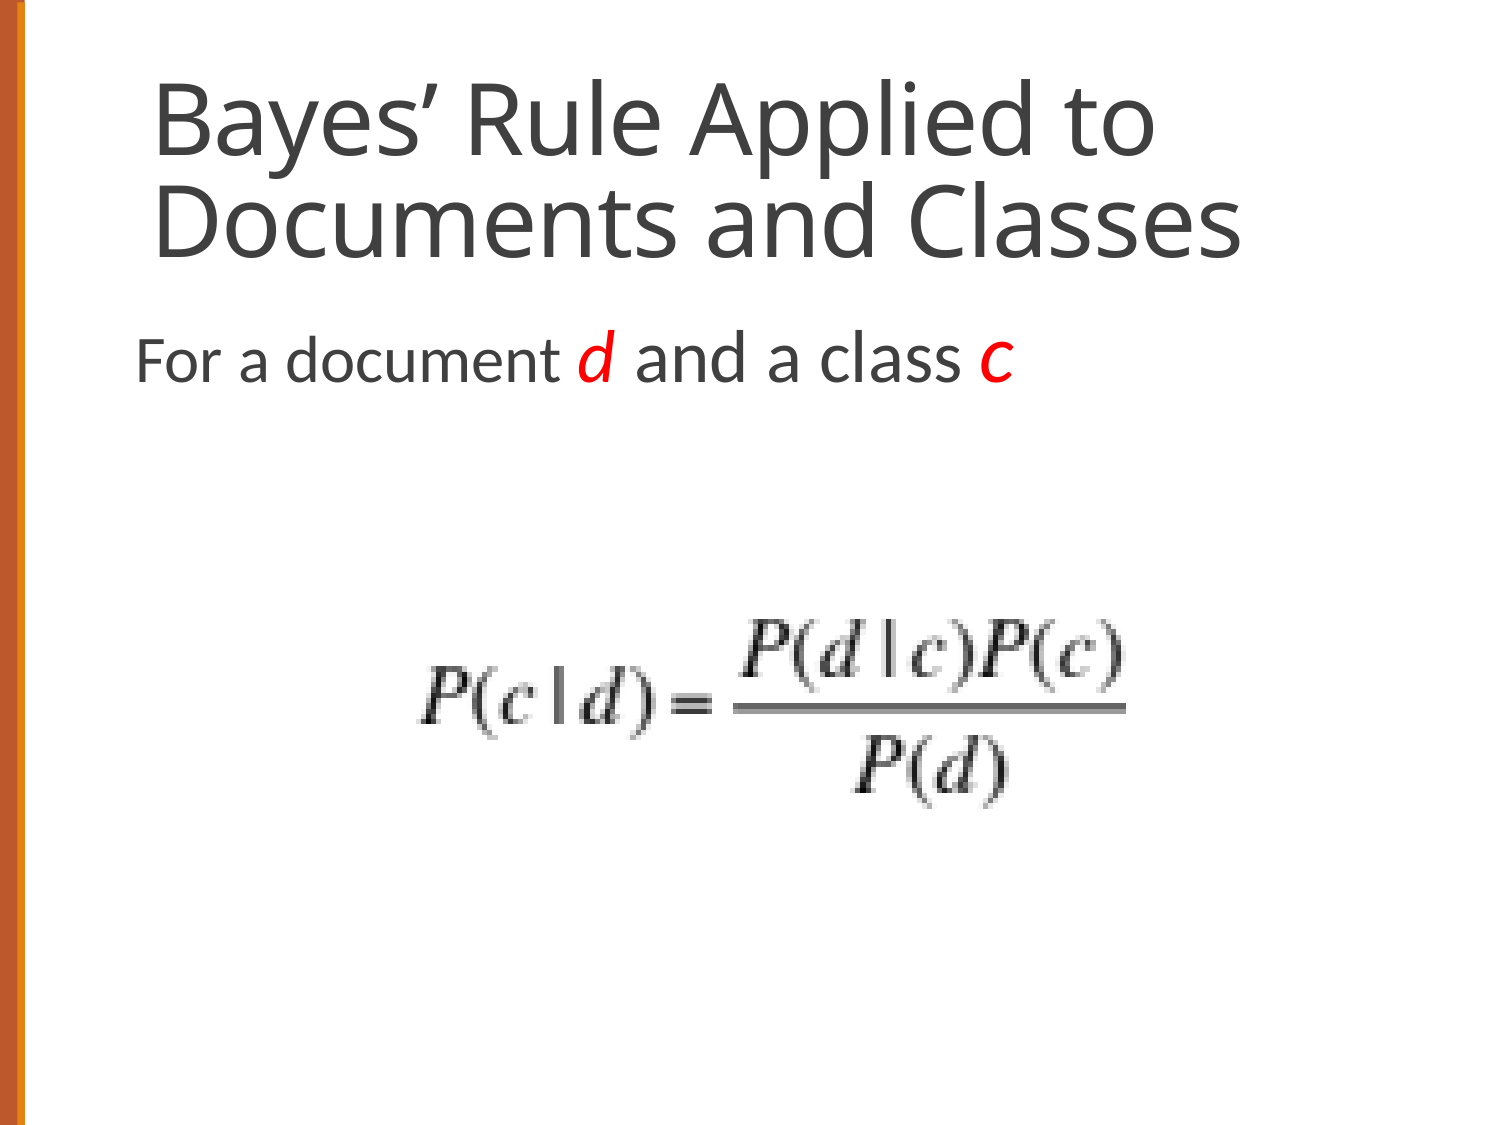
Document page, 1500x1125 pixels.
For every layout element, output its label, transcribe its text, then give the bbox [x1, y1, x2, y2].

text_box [406, 592, 1133, 820]
list For a document d and a class c [135, 302, 1373, 963]
title Bayes’ Rule Applied to Documents and Classes [135, 47, 1373, 285]
